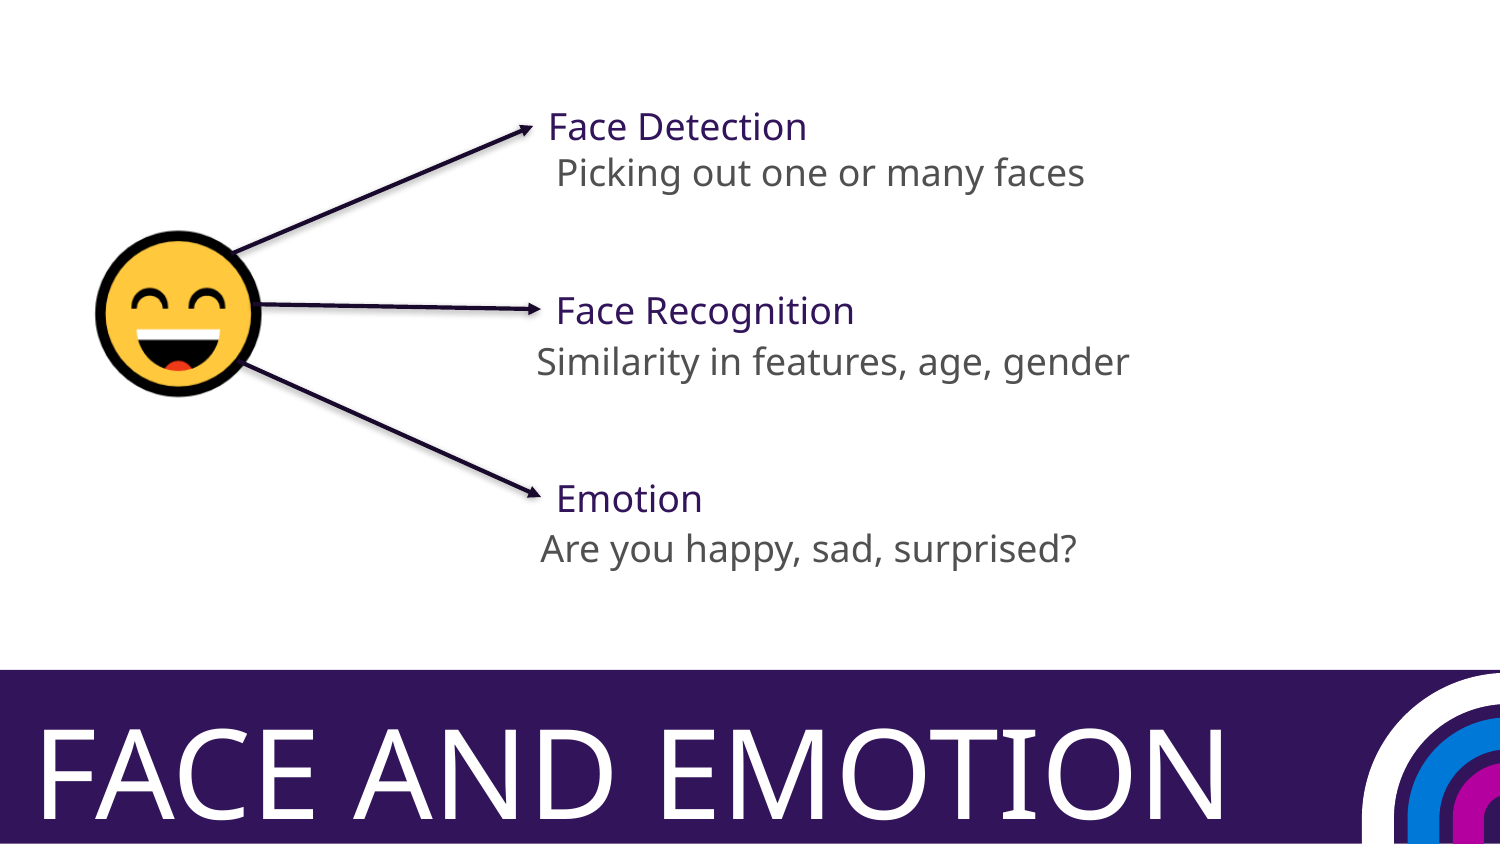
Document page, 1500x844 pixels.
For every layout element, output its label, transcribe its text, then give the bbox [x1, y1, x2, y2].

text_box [252, 303, 542, 310]
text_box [540, 466, 1317, 579]
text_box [237, 360, 542, 498]
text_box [540, 95, 1184, 203]
picture [52, 203, 289, 443]
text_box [230, 125, 542, 255]
title Face and Emotion [32, 684, 1339, 839]
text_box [540, 279, 1362, 392]
